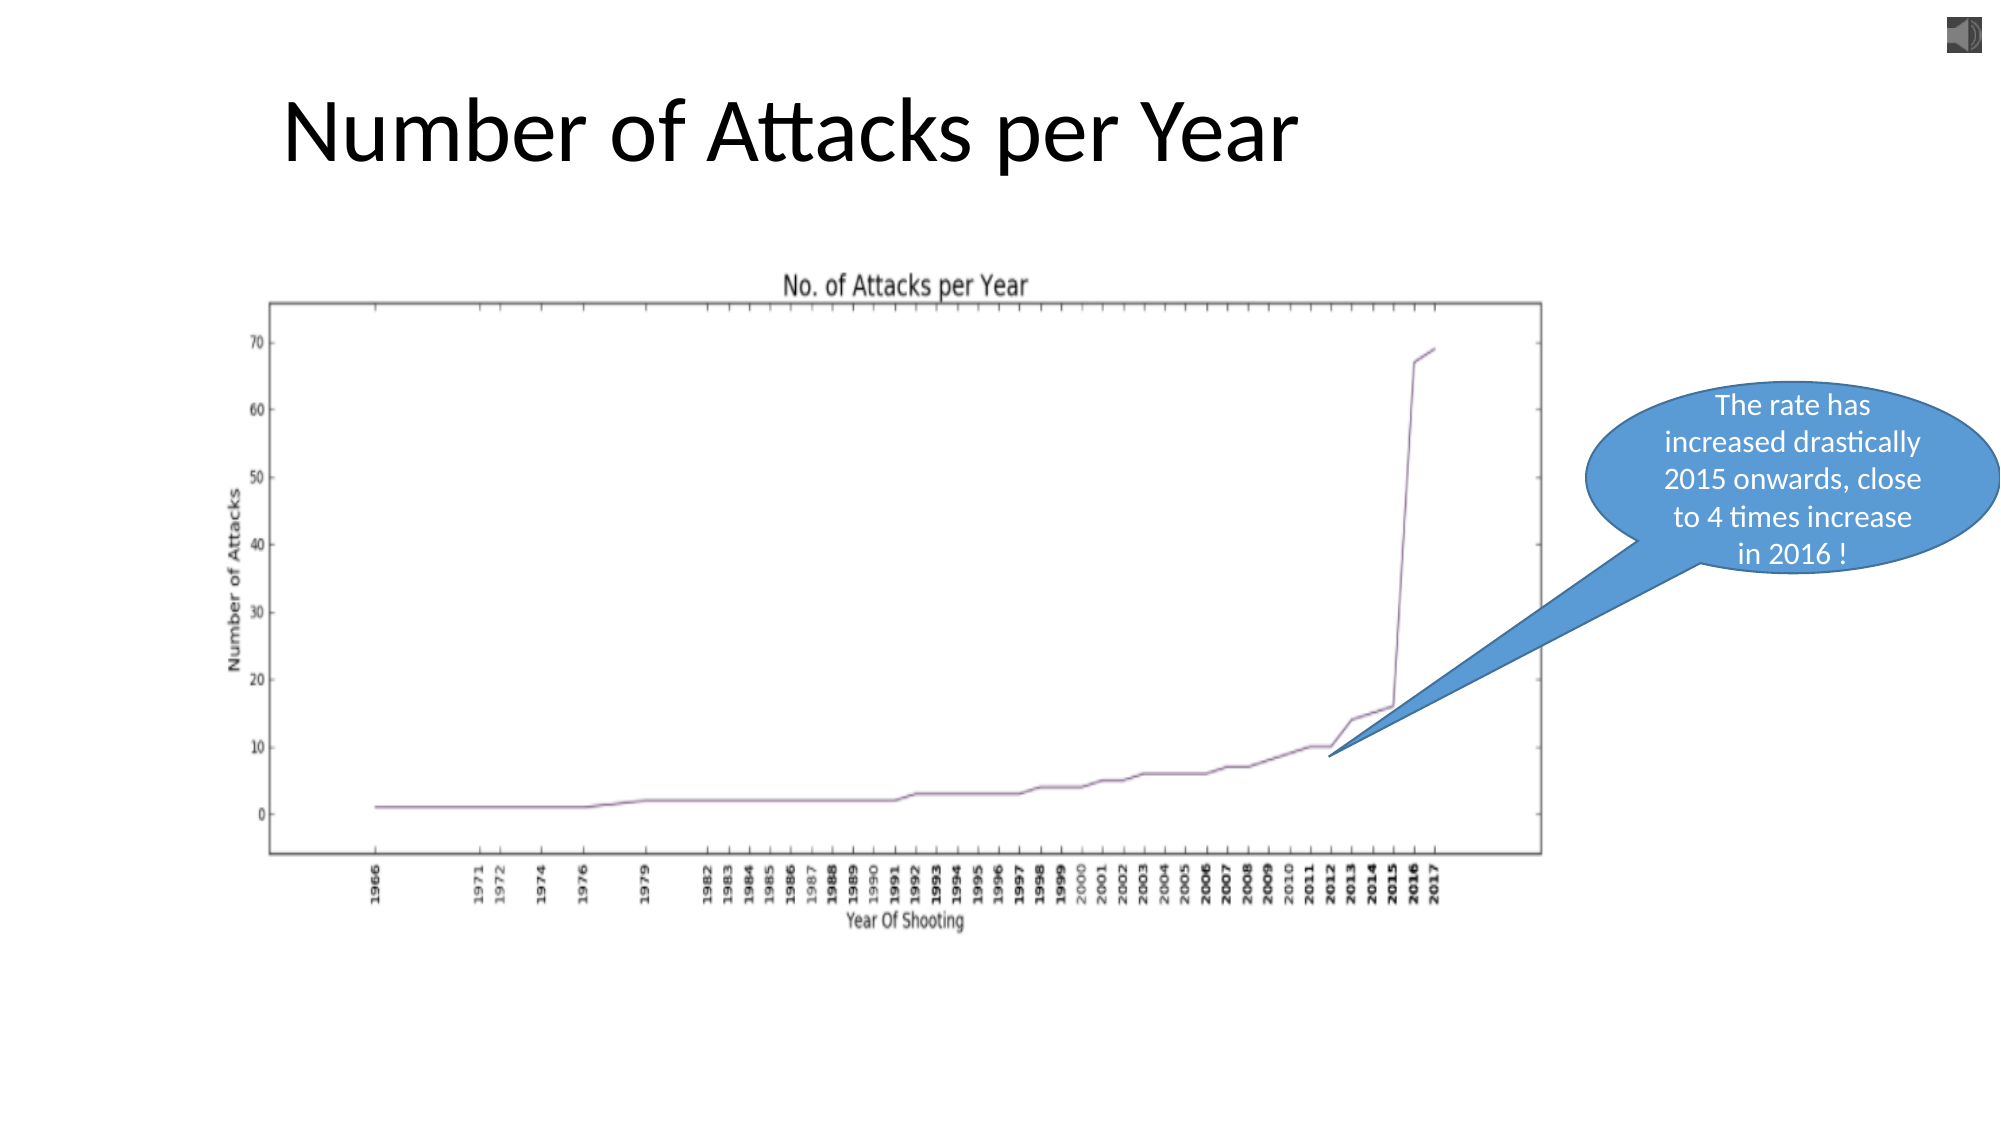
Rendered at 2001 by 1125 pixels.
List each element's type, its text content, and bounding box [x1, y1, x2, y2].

text_box The rate has increased drastically 2015 onwards, close to 4 times increase in 2016 ! [1557, 381, 2000, 638]
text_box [1945, 16, 1984, 55]
title Number of Attacks per Year [267, 22, 1993, 241]
picture [208, 244, 1553, 954]
